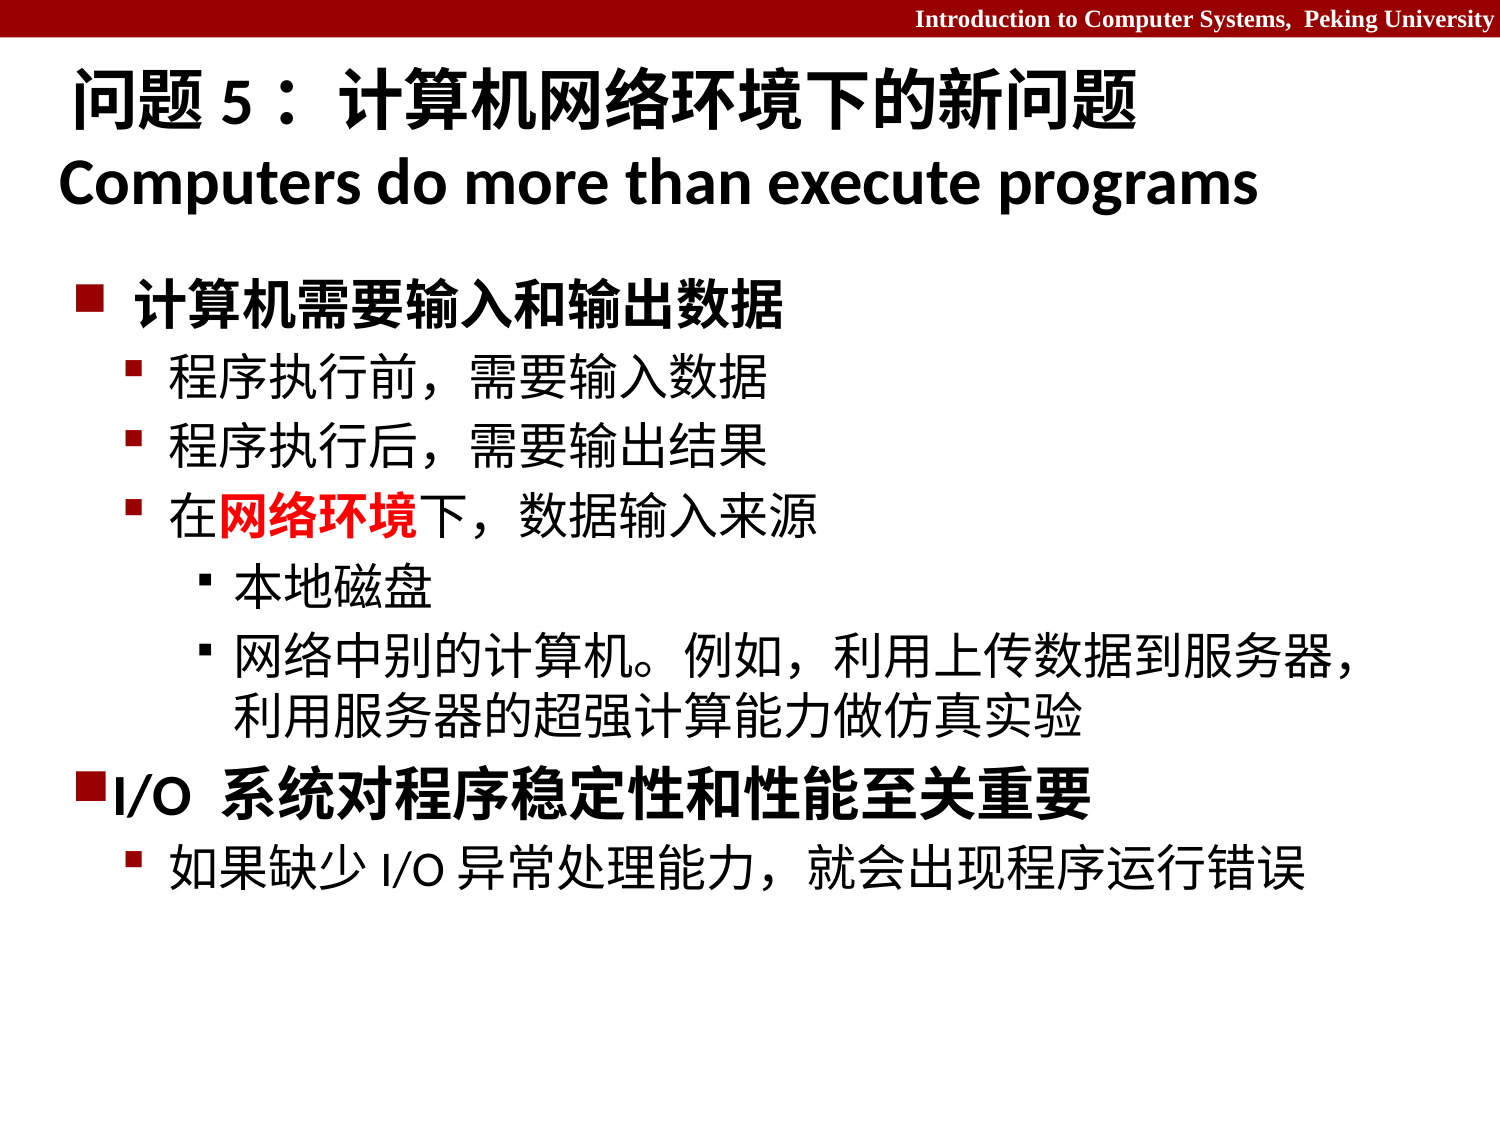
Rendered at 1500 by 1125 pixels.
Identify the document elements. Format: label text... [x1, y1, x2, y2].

list 计算机需要输入和输出数据 程序执行前，需要输入数据 程序执行后，需要输出结果 在网络环境下，数据输入来源 本地磁盘 网络中别的计算机。例如，利用上传数据到服务器，利用服务器的超强计算能力做仿真实验 I/O 系统对程序稳定性和性能至关重要 如果缺少I/O异常处理能力，就会出现程序运行错误 [62, 262, 1438, 938]
title 问题5：计算机网络环境下的新问题 Computers do more than execute programs [24, 41, 1463, 234]
